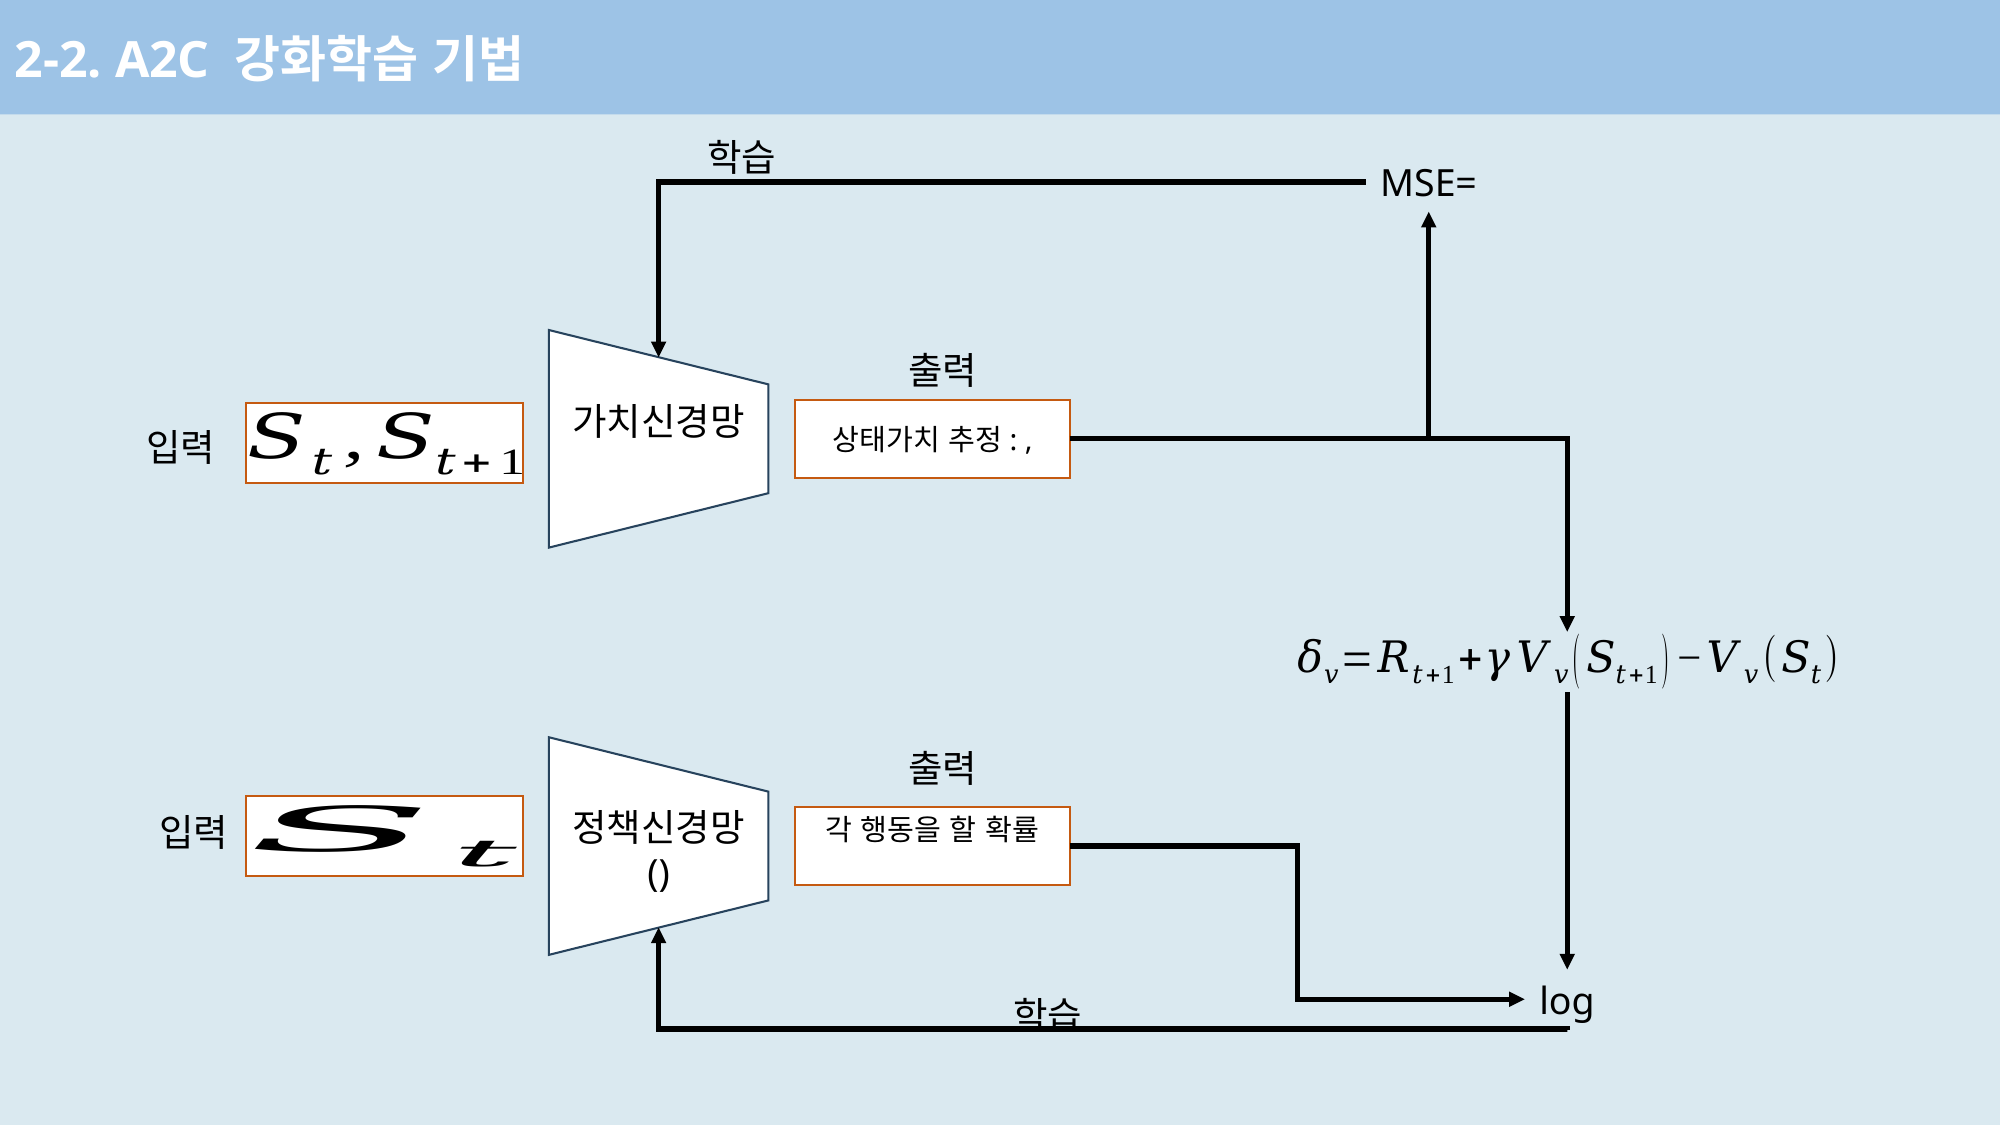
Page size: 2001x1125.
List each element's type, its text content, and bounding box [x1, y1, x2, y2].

text_box 2-2. A2C 강화학습 기법 [0, 0, 2000, 115]
text_box 출력 [893, 339, 993, 399]
text_box [547, 328, 770, 549]
text_box 학습 [998, 984, 1061, 1045]
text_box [1061, 524, 1165, 1125]
text_box [547, 735, 770, 957]
text_box 출력 [893, 737, 993, 797]
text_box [1069, 438, 1568, 632]
text_box 입력 [144, 801, 244, 862]
text_box 입력 [131, 417, 231, 477]
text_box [658, 182, 989, 358]
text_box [1165, 845, 1444, 1000]
text_box 학습 [692, 126, 792, 182]
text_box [1069, 213, 1429, 438]
